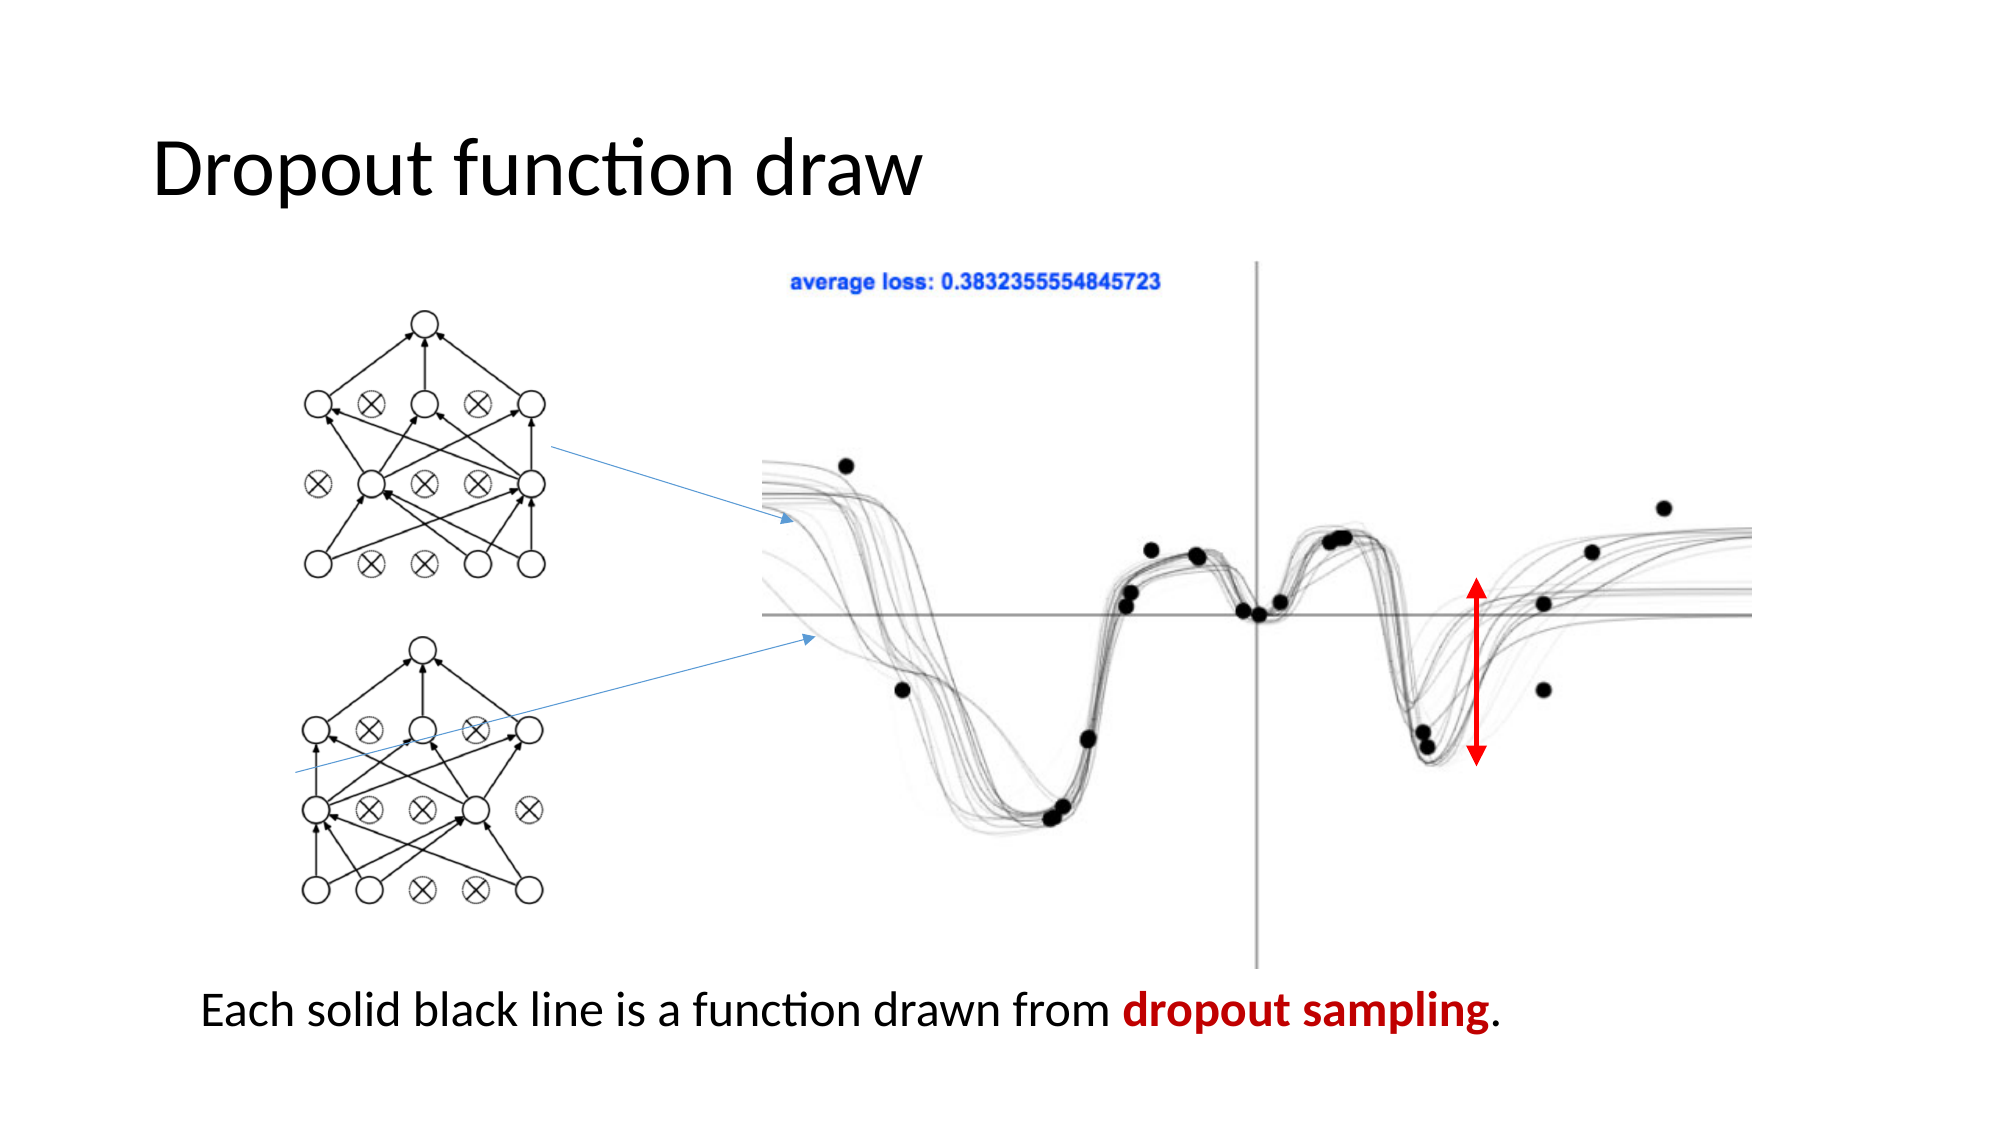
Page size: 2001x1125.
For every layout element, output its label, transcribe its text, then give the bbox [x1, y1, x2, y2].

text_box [551, 446, 794, 522]
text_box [551, 636, 816, 773]
picture [762, 260, 1752, 969]
picture [295, 636, 552, 909]
text_box Each solid black line is a function drawn from dropout sampling. [185, 968, 2000, 1044]
picture [295, 310, 552, 583]
title Dropout function draw [137, 59, 1863, 278]
